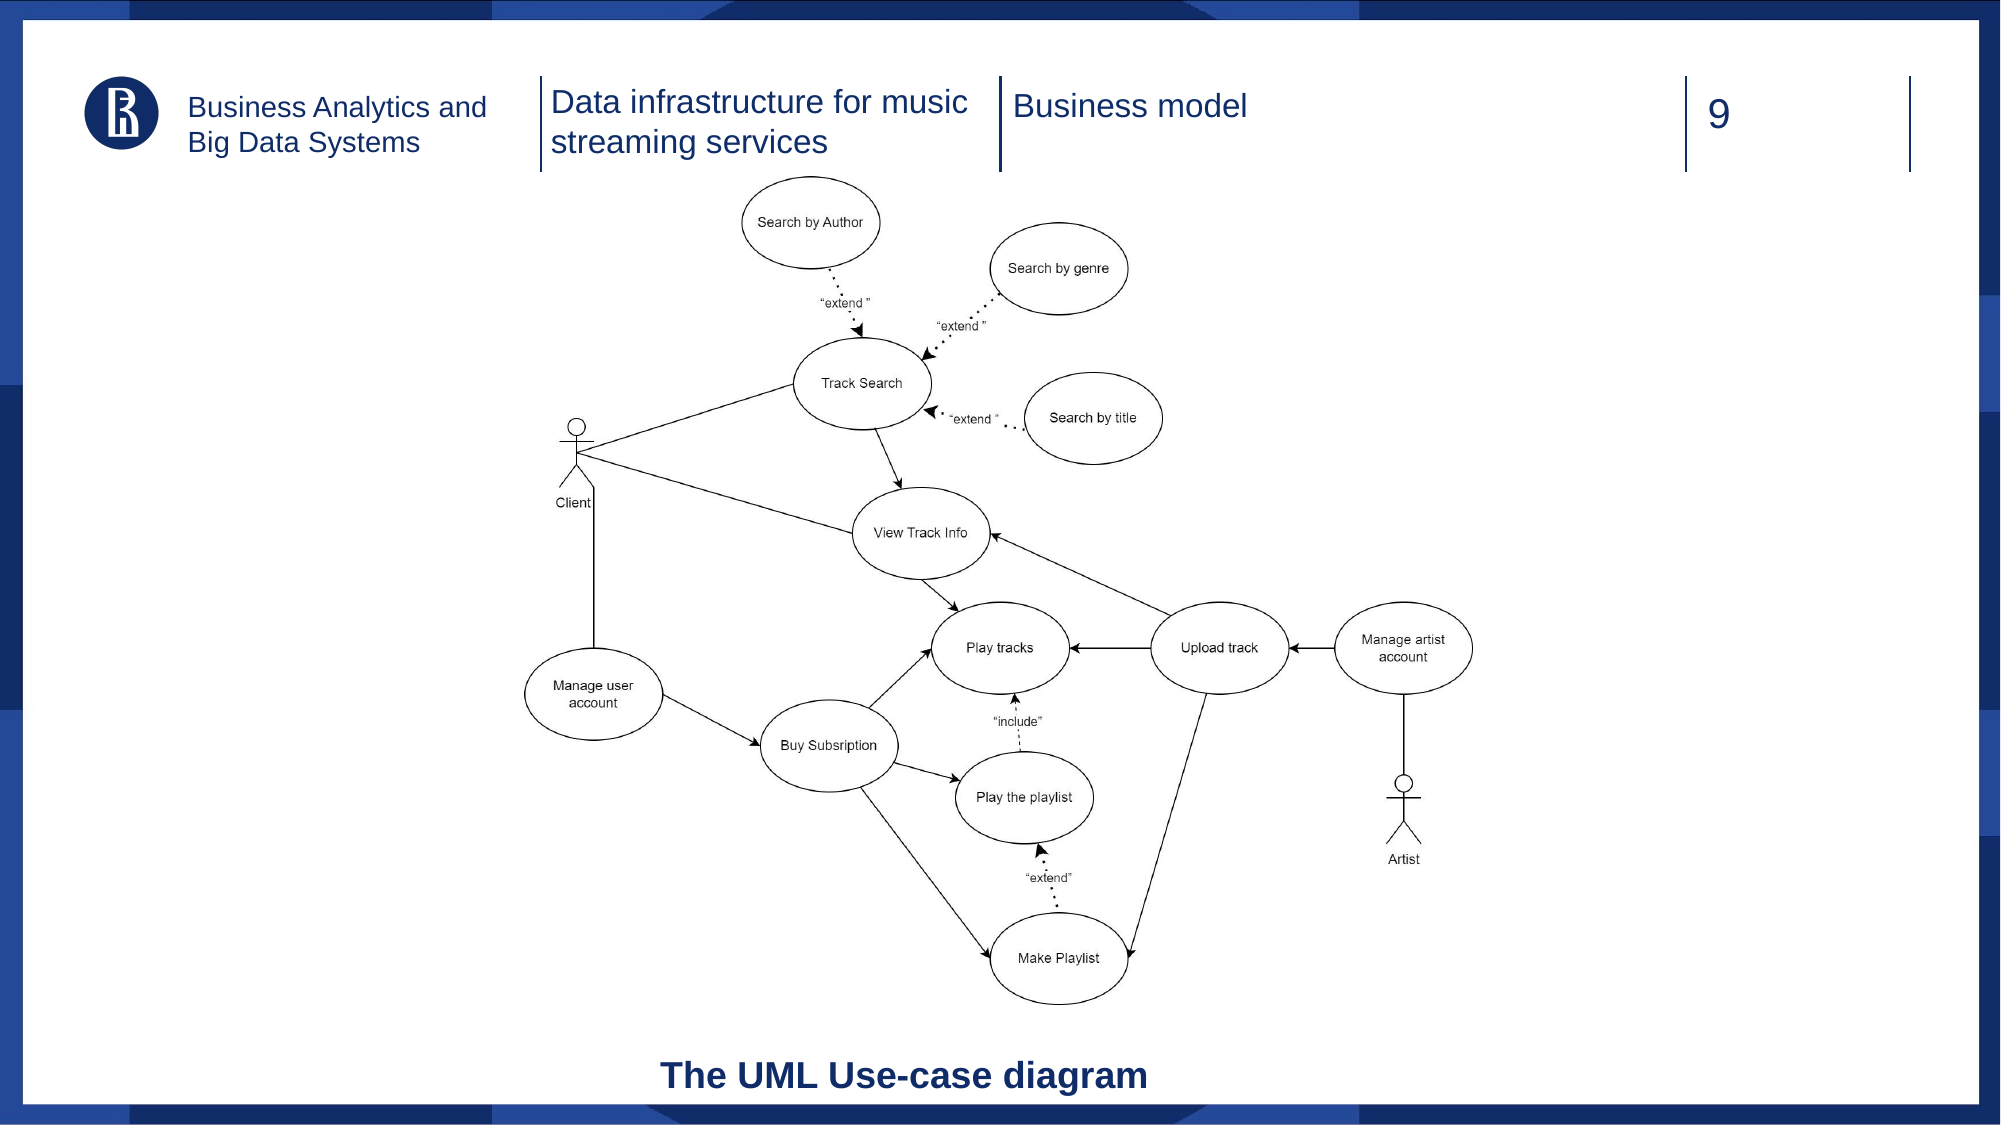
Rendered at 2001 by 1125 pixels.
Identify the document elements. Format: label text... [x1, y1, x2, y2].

list Business Analytics and Big Data Systems [187, 88, 500, 157]
picture [0, 0, 2001, 1125]
list Data infrastructure for music streaming services [550, 80, 1072, 147]
text_box The UML Use-case diagram [645, 1029, 1382, 1111]
list Business model [1012, 84, 1534, 152]
